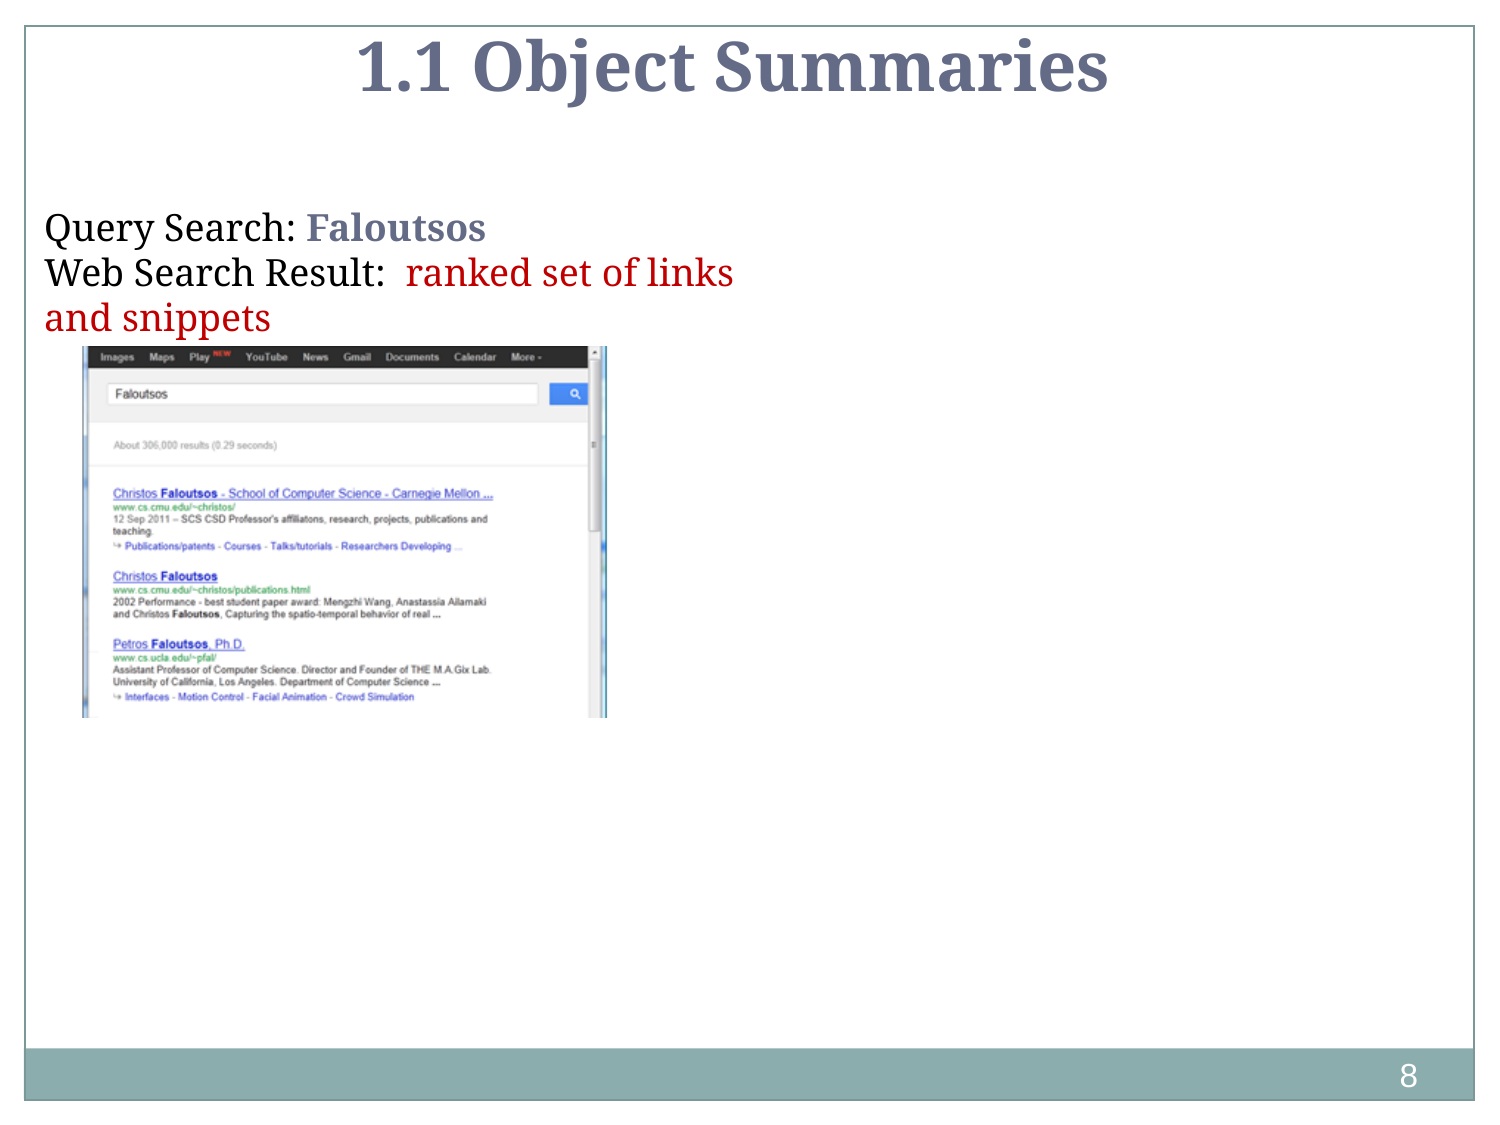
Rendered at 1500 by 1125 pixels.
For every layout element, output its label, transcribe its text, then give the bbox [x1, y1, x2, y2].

picture [81, 346, 614, 718]
text_box Query Search: Faloutsos Web Search Result: ranked set of links and snippets [29, 196, 786, 347]
text_box 1.1 Object Summaries [41, 83, 1442, 185]
slide_number 8 [1358, 1037, 1459, 1110]
